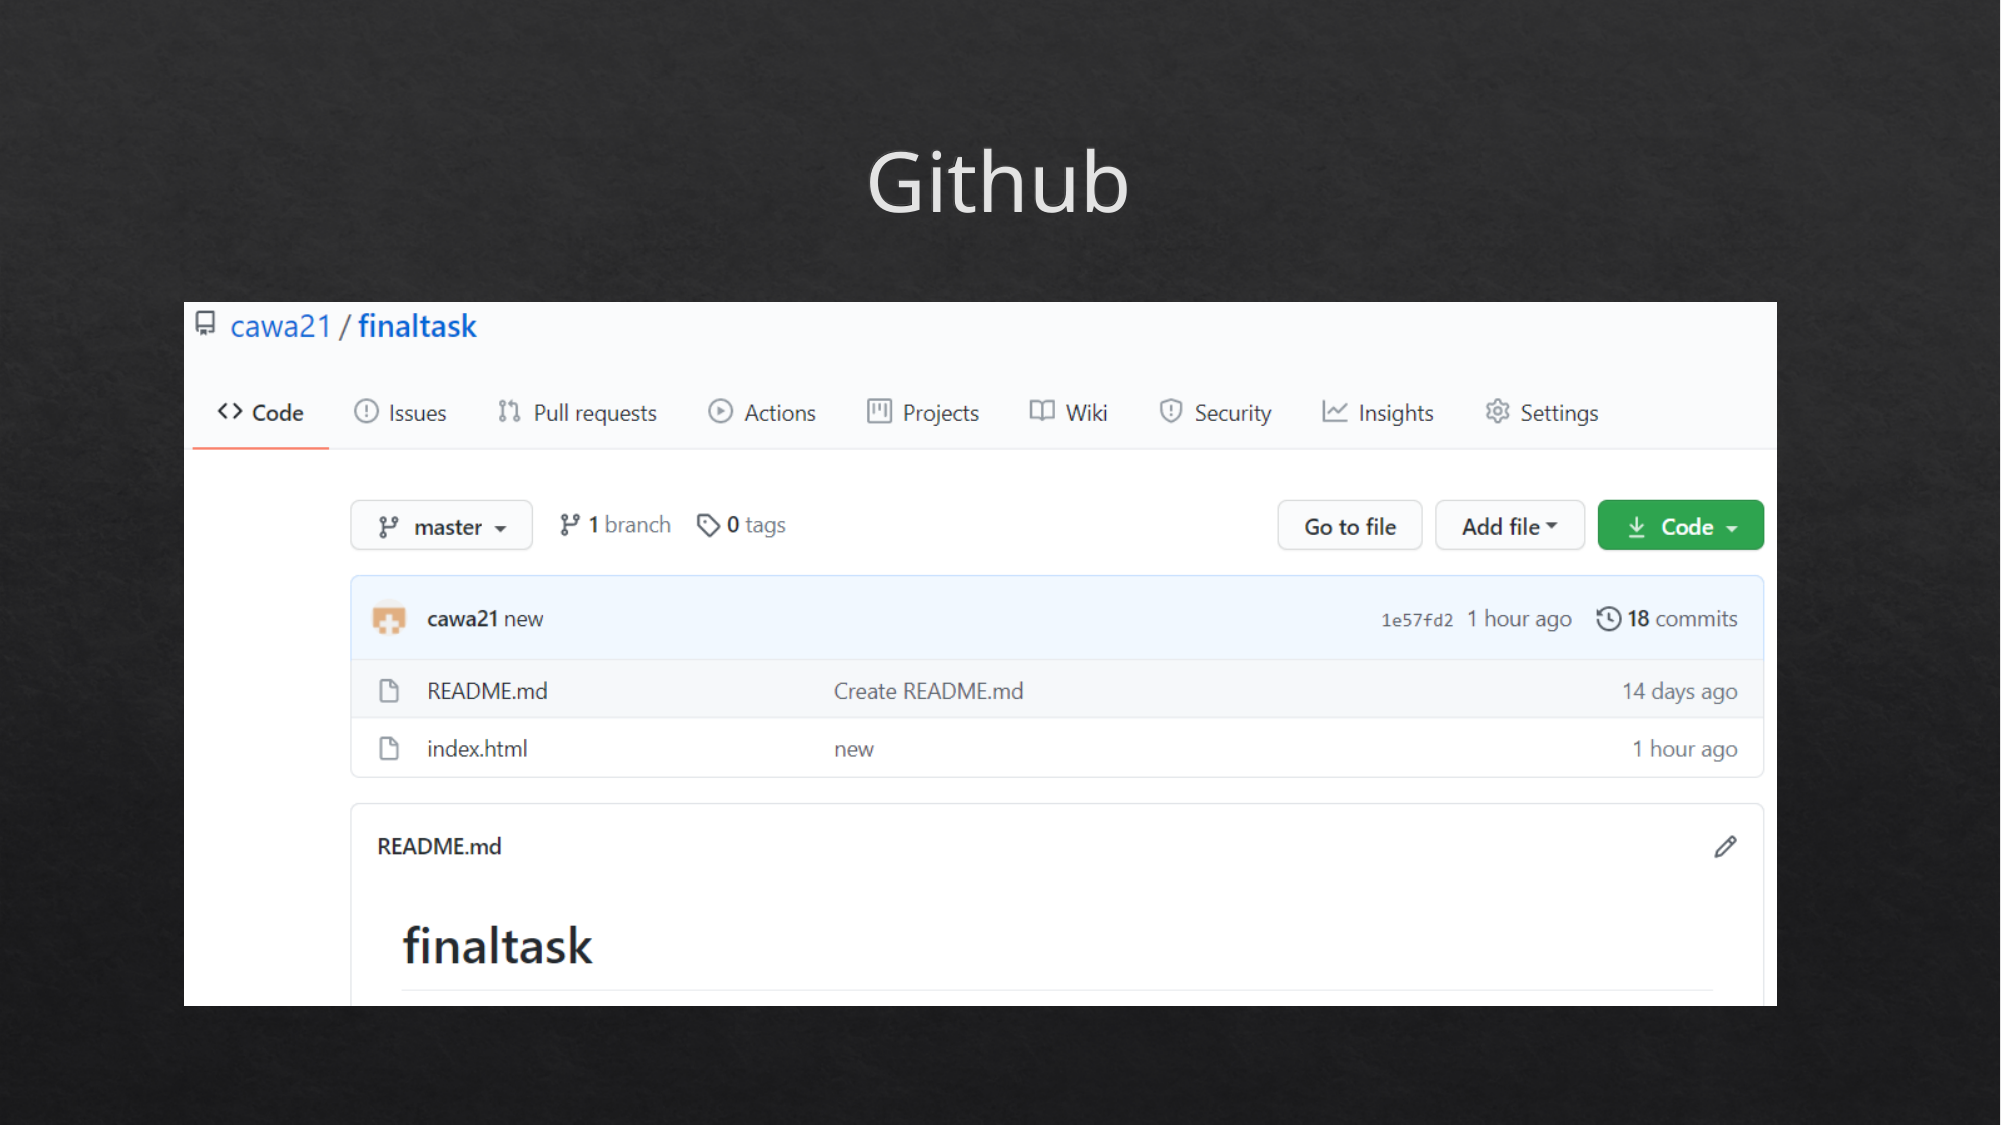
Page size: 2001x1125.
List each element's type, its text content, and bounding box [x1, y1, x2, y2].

picture [0, 0, 2001, 1125]
text_box Github [149, 99, 1849, 259]
